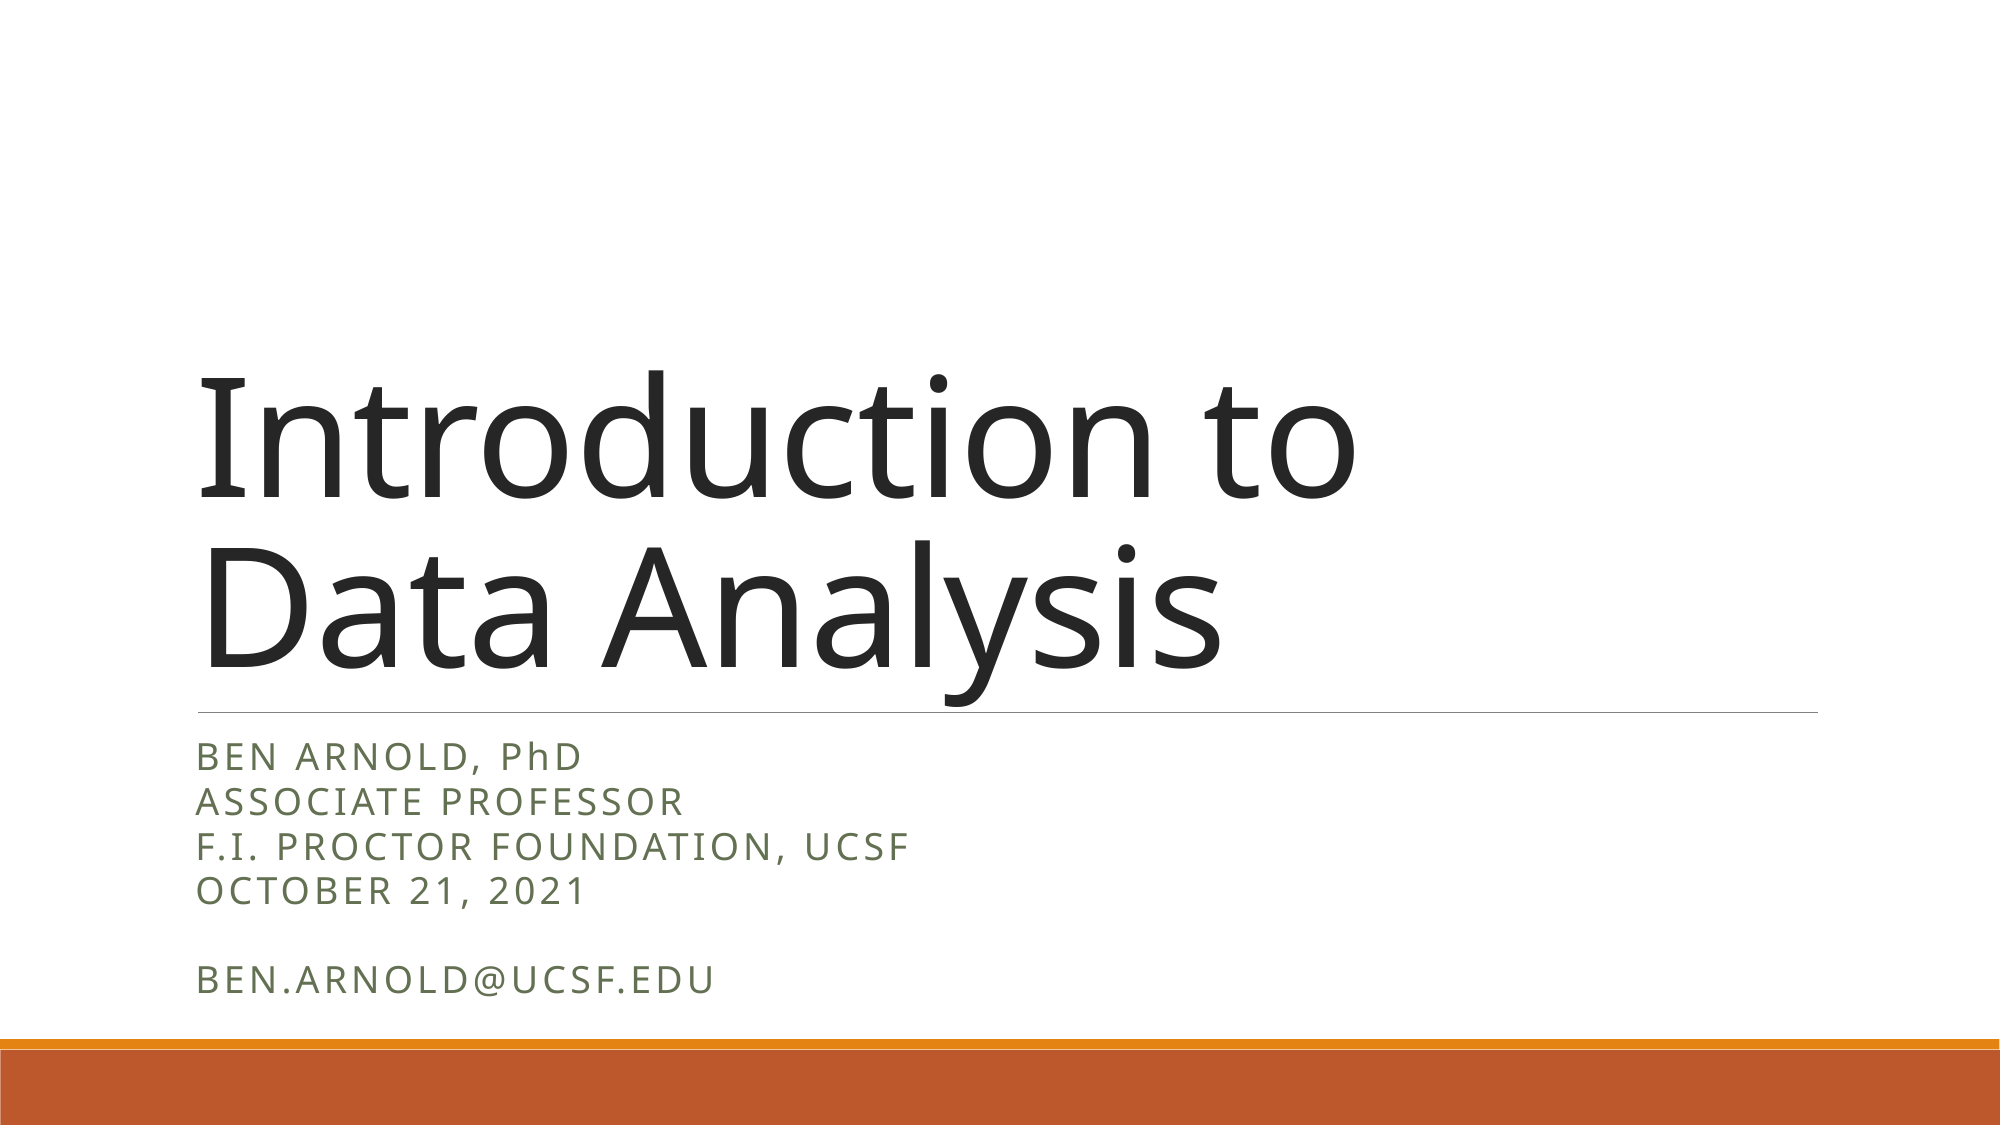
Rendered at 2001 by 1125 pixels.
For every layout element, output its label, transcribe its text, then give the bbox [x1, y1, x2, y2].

subtitle Ben Arnold, PhD Associate Professor F.I. Proctor foundation, UCSF October 21, 2021 Ben.arnold@ucsf.edu [180, 730, 1831, 1009]
title Introduction to Data Analysis [180, 124, 1830, 710]
